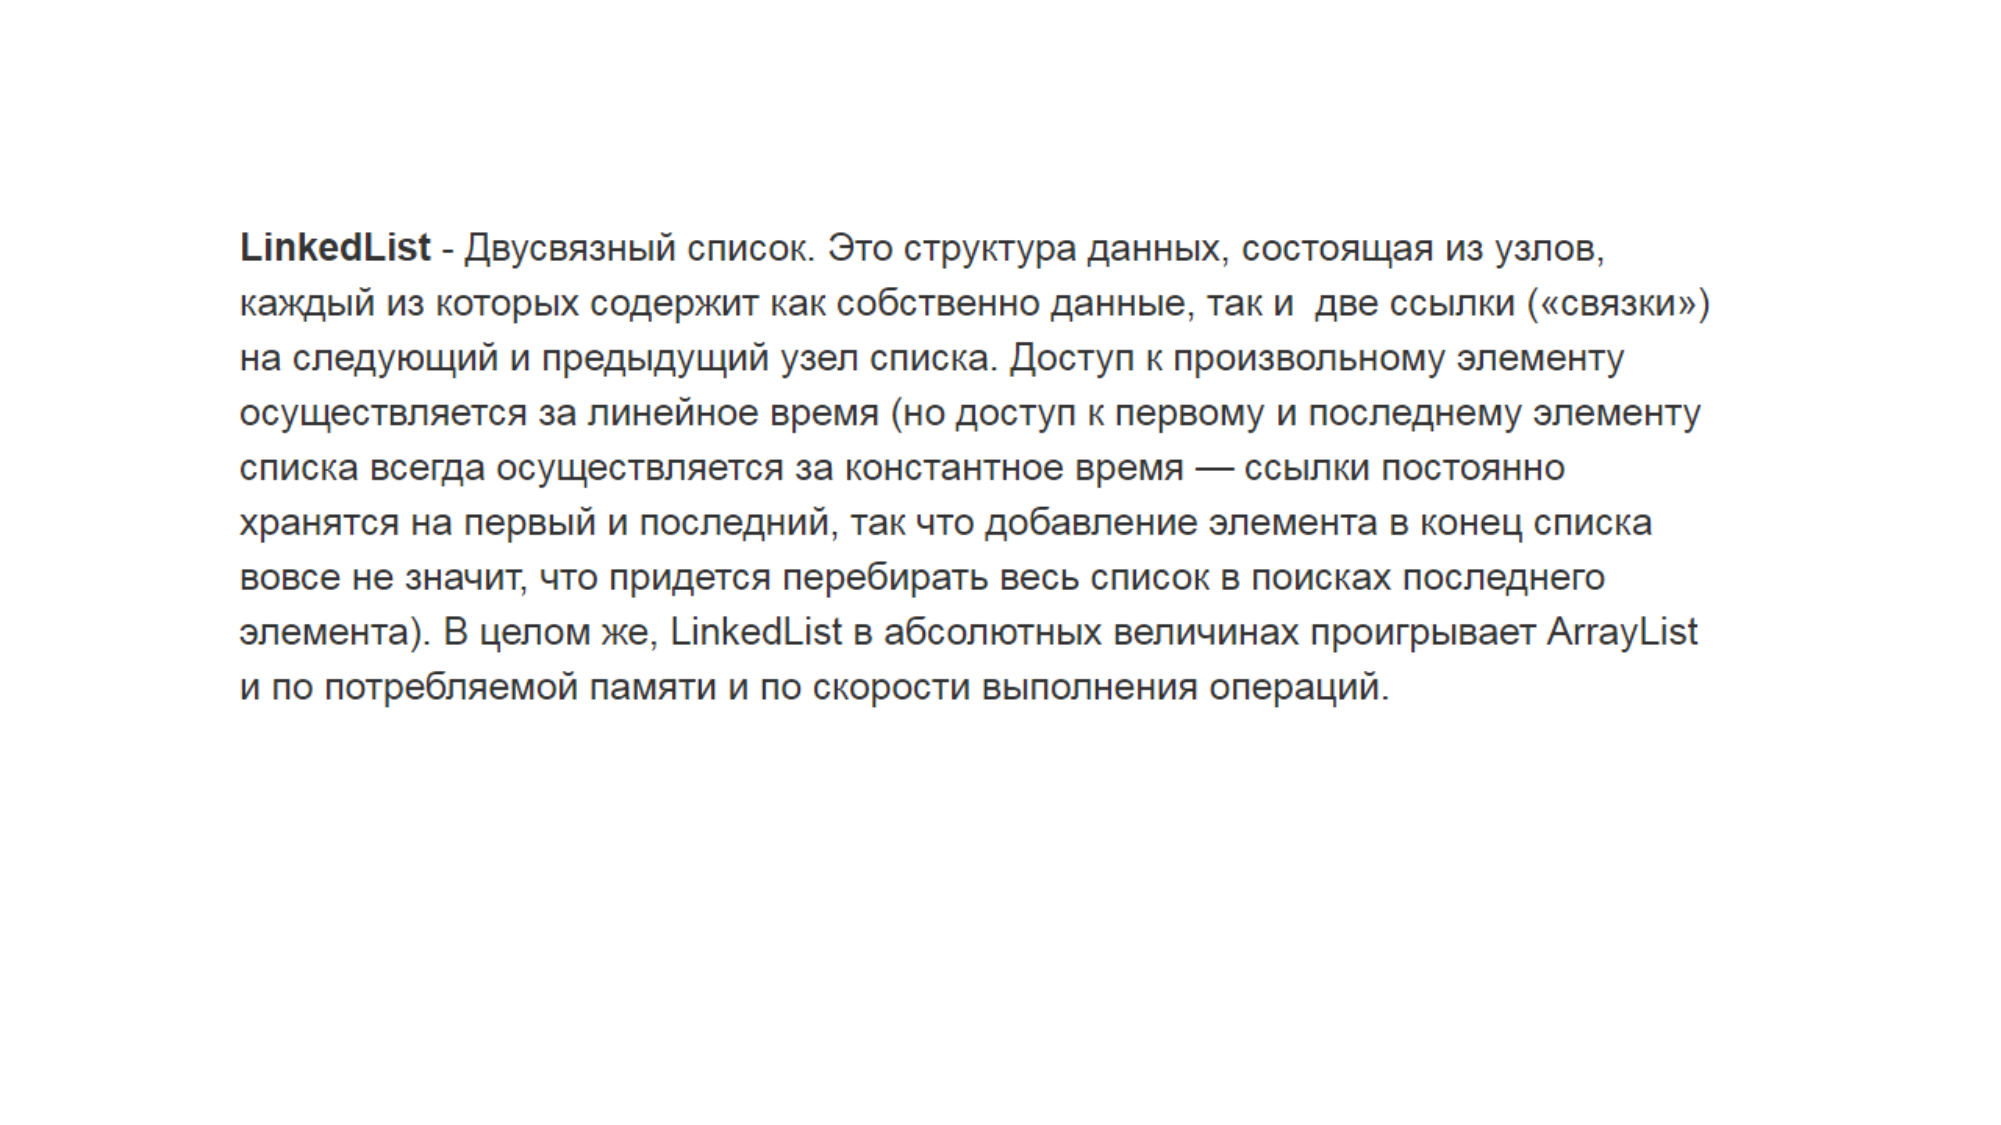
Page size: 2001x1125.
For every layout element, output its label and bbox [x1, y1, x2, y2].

picture [191, 181, 1768, 753]
